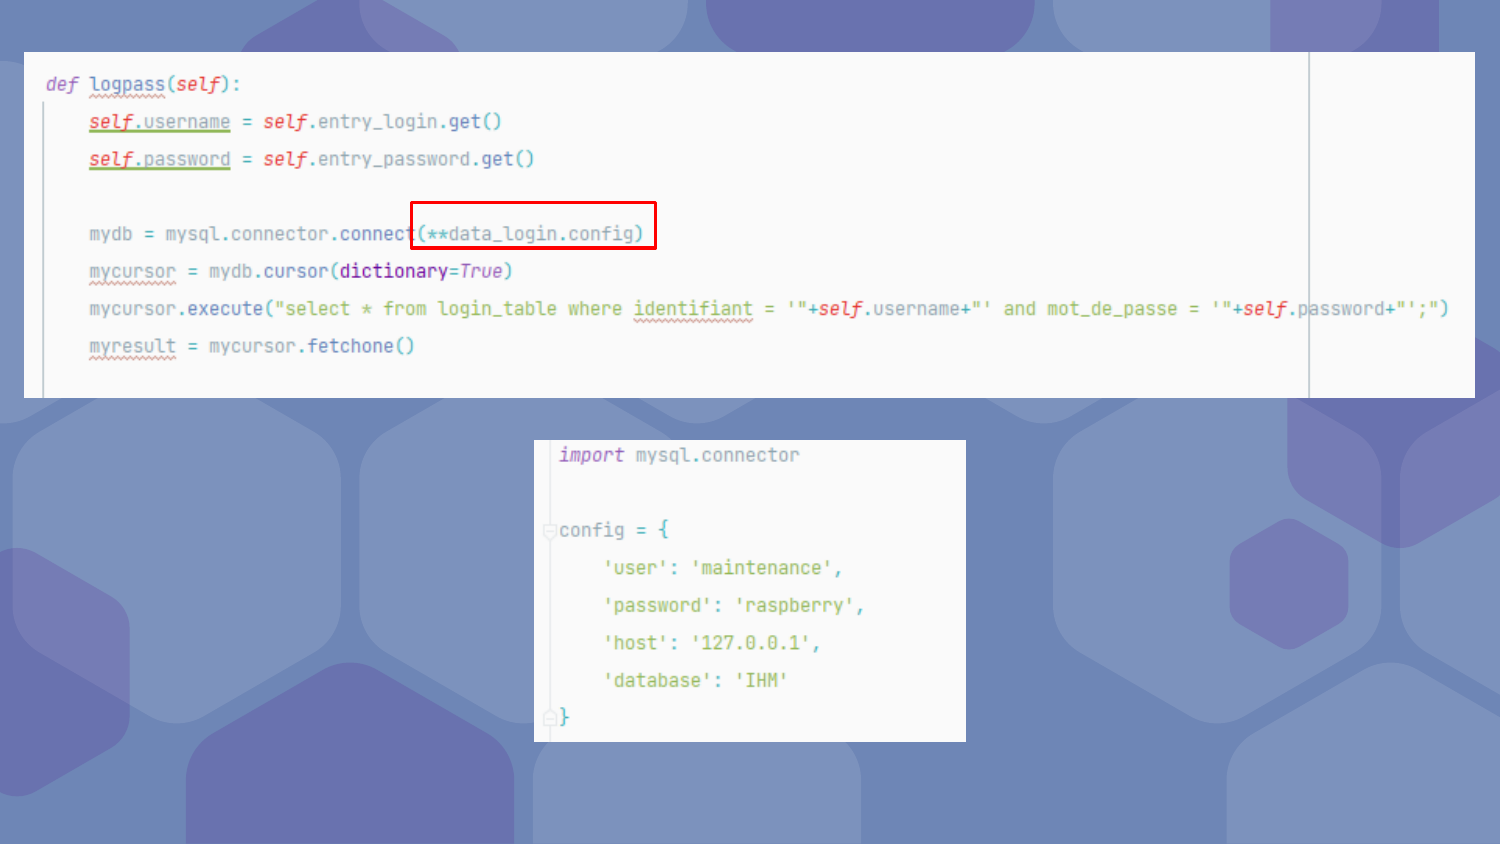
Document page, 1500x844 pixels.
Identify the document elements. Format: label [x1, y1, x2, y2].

picture [24, 52, 1476, 399]
picture [534, 439, 966, 742]
